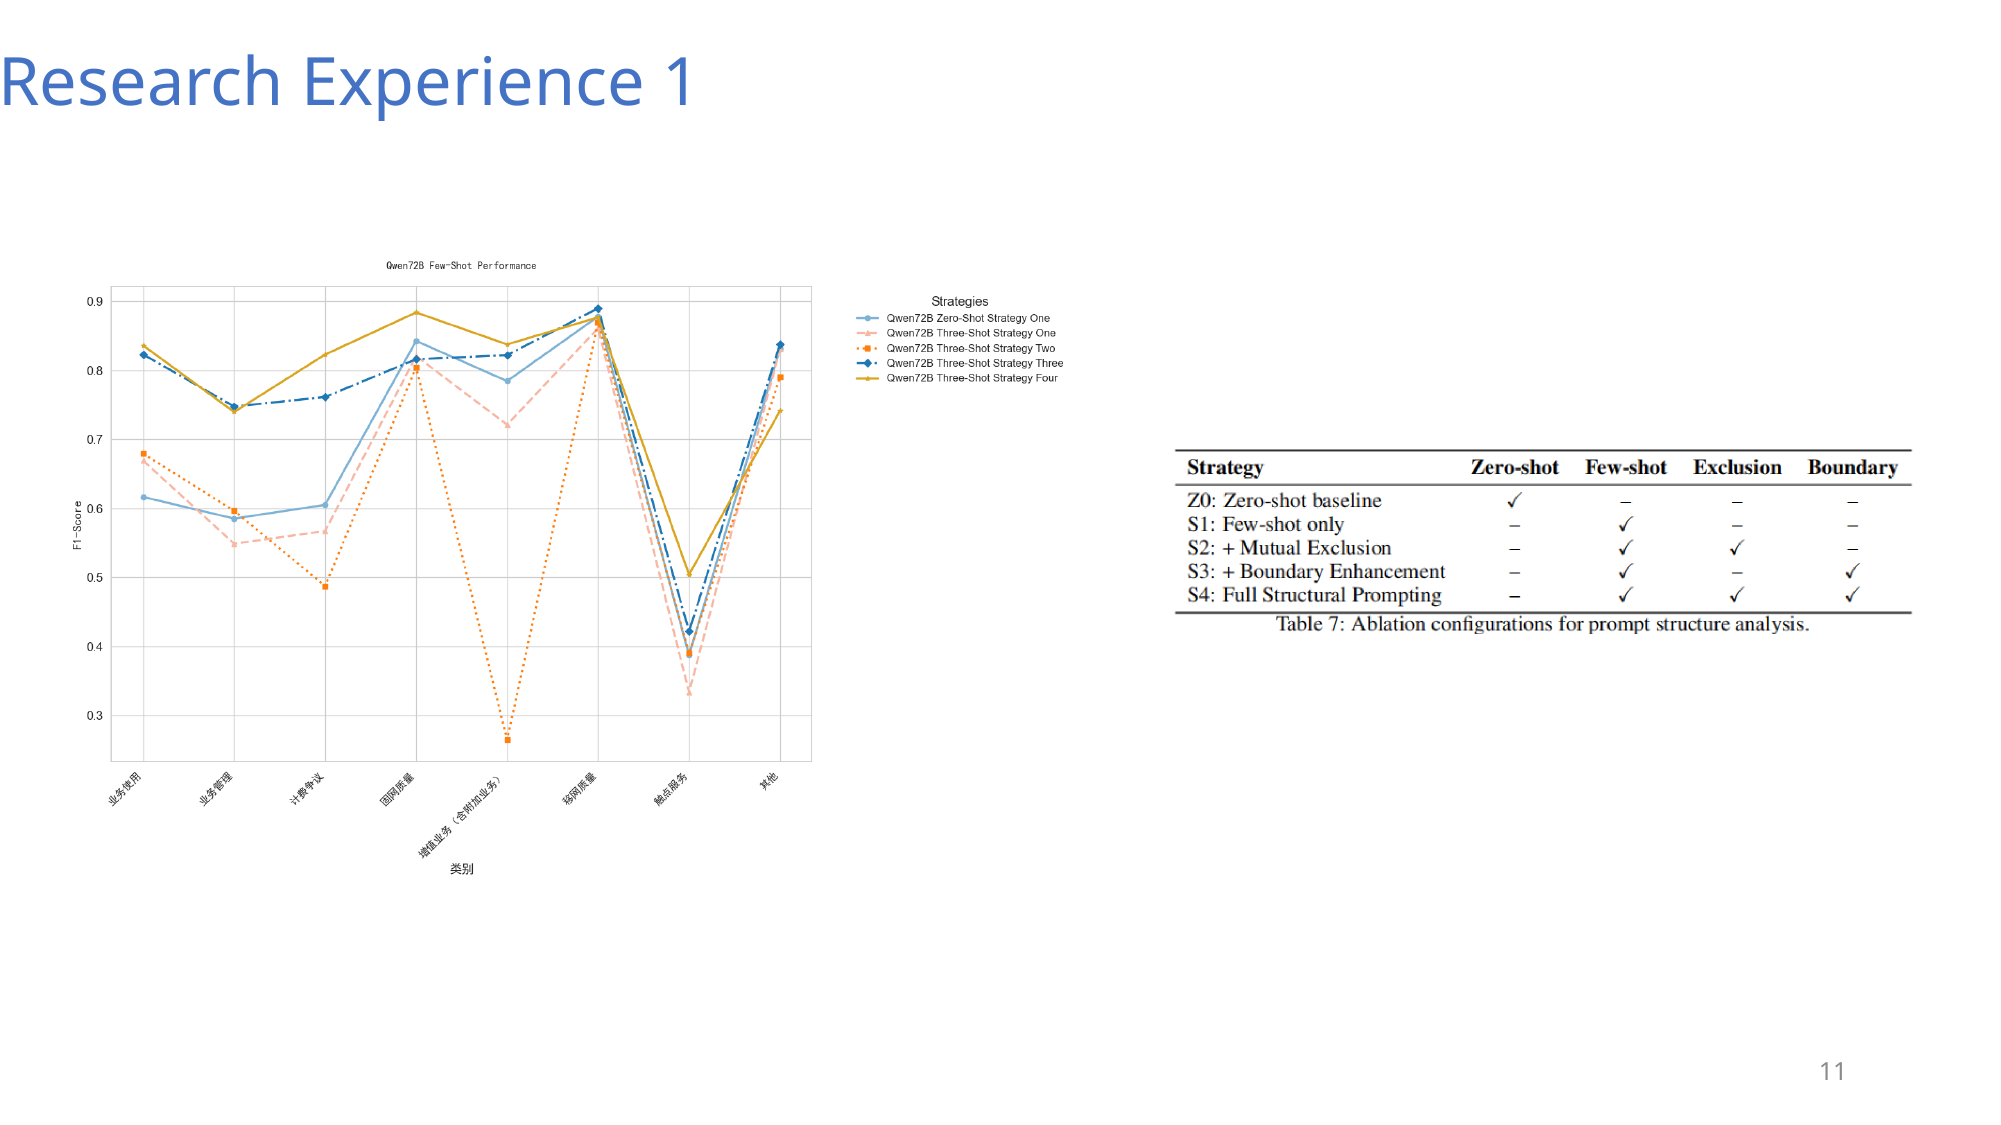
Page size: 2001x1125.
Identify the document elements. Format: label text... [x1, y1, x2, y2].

text_box Research Experience 1 [0, 31, 717, 127]
picture [1171, 448, 1916, 634]
picture [59, 247, 1086, 889]
slide_number 11 [1412, 1042, 1863, 1103]
